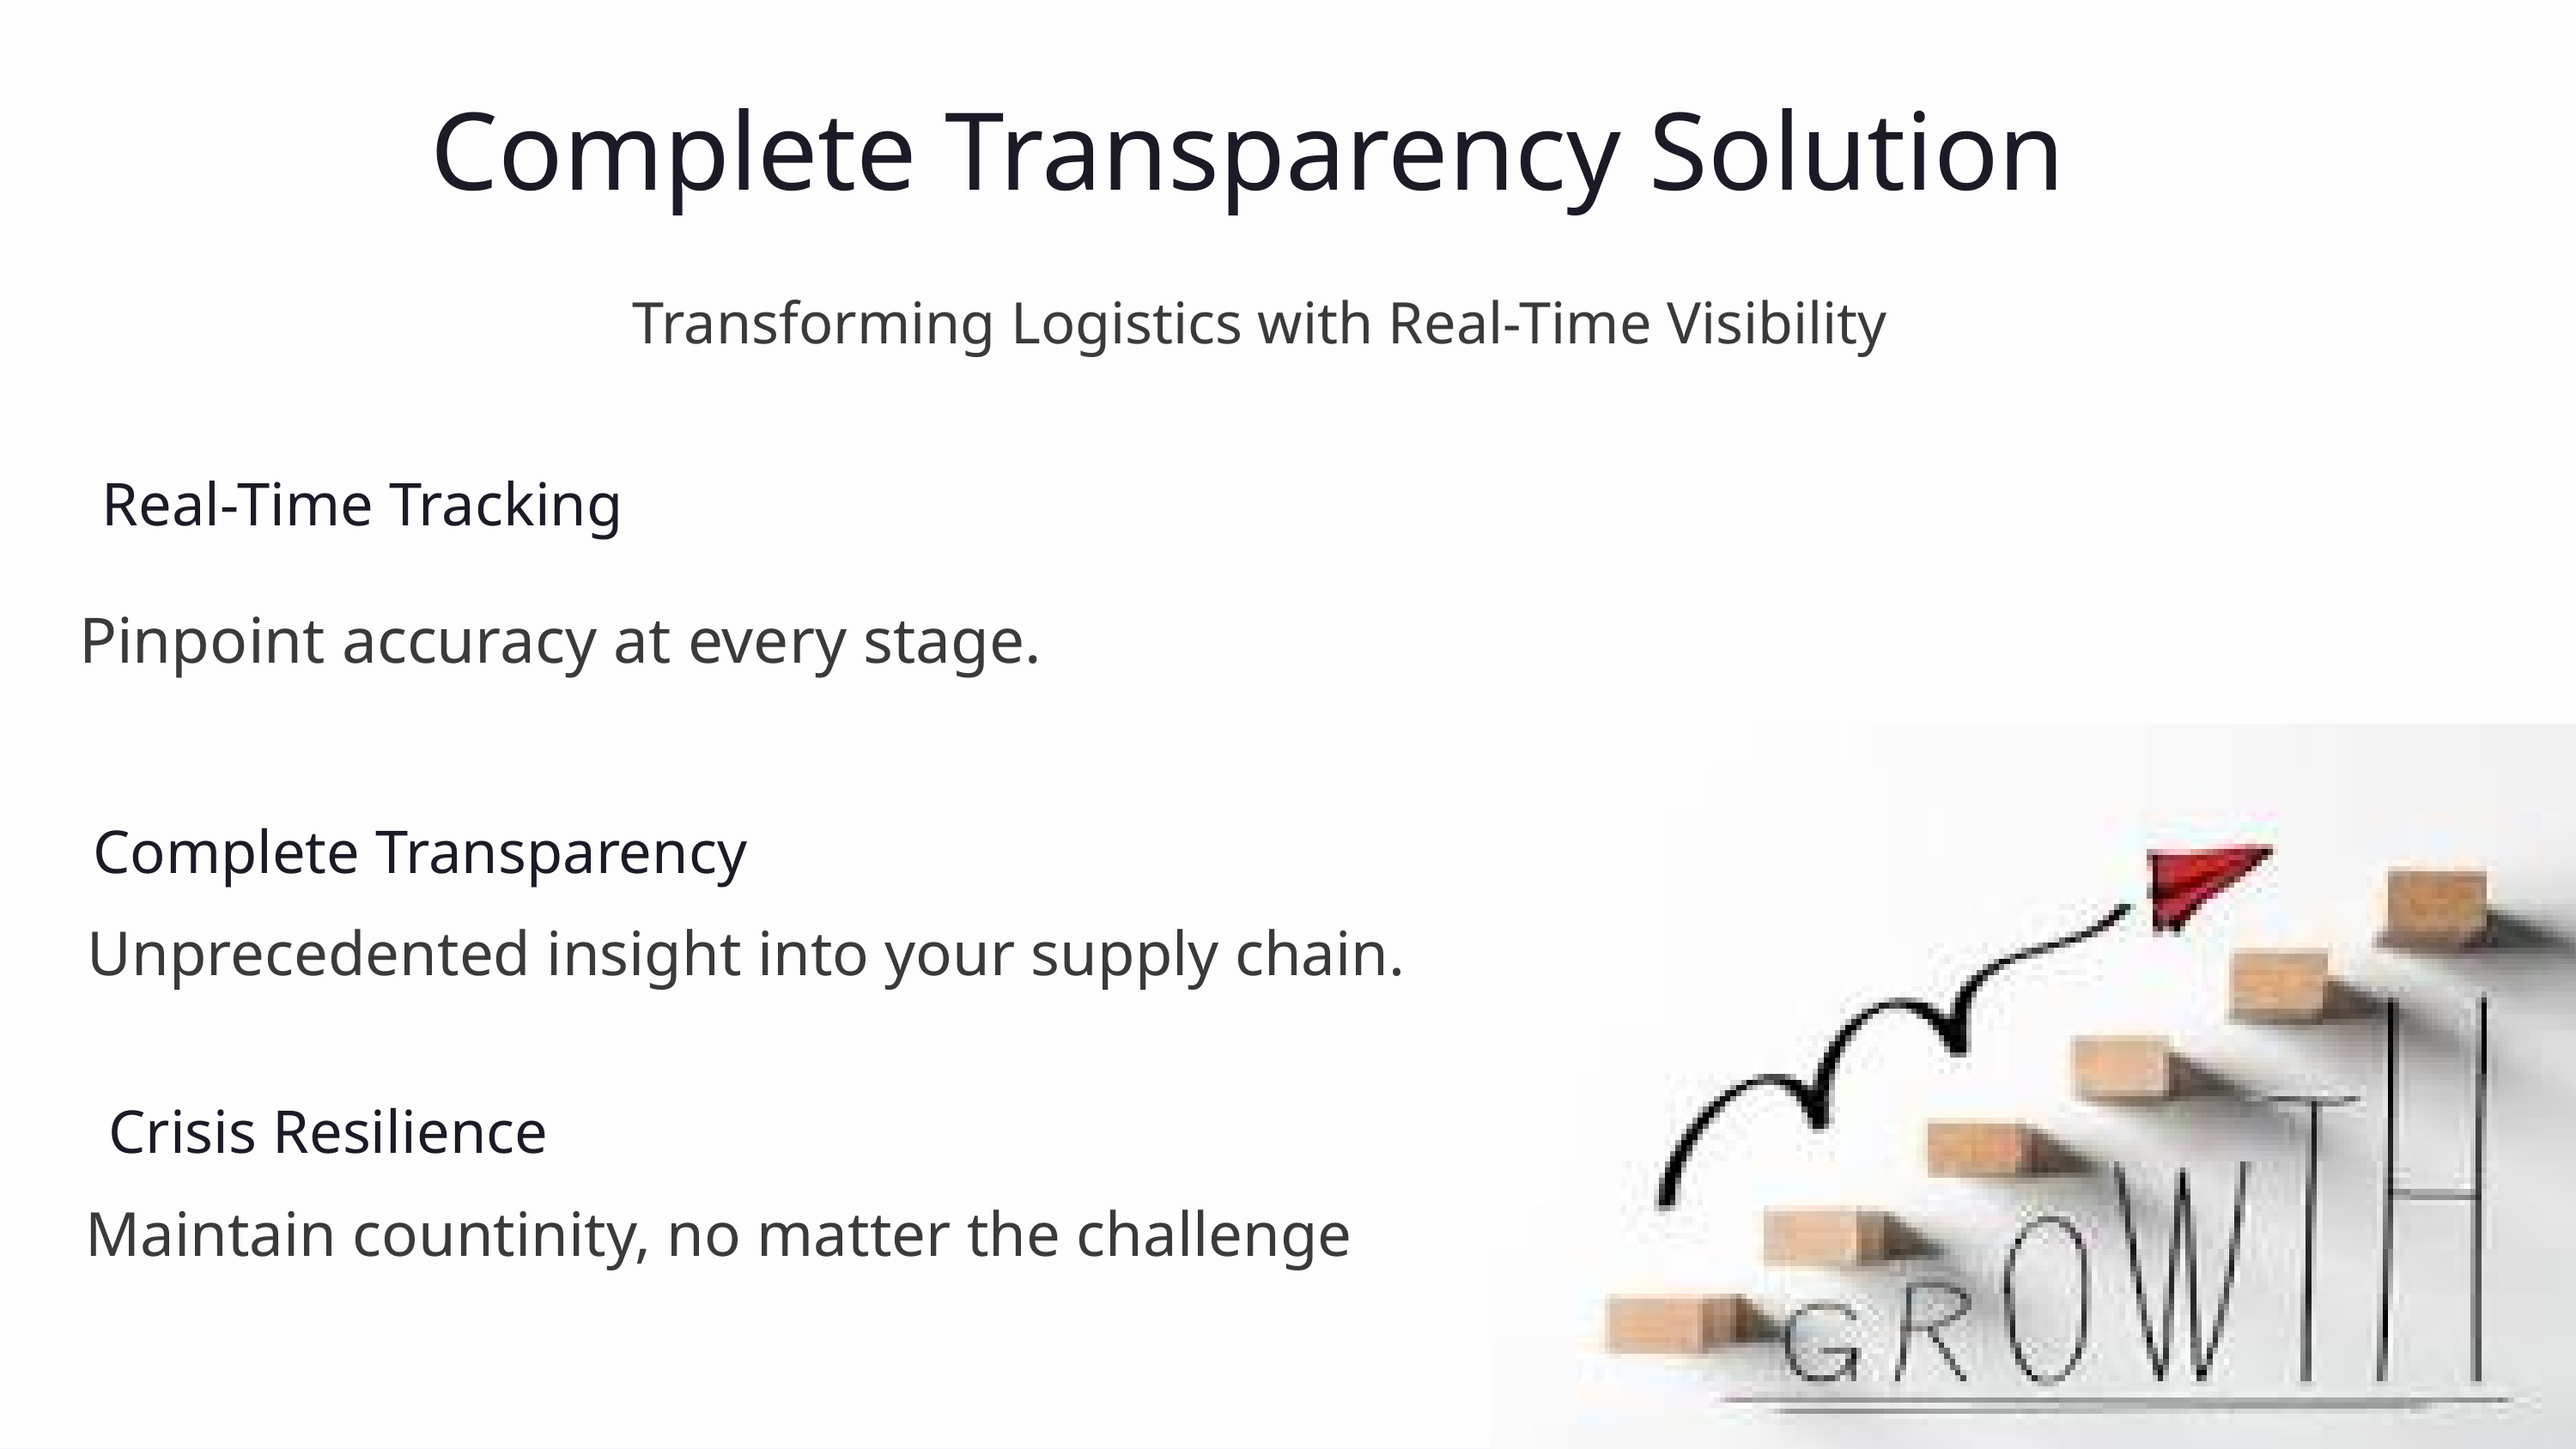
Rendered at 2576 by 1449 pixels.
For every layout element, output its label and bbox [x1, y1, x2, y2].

text_box [0, 0, 2576, 1449]
